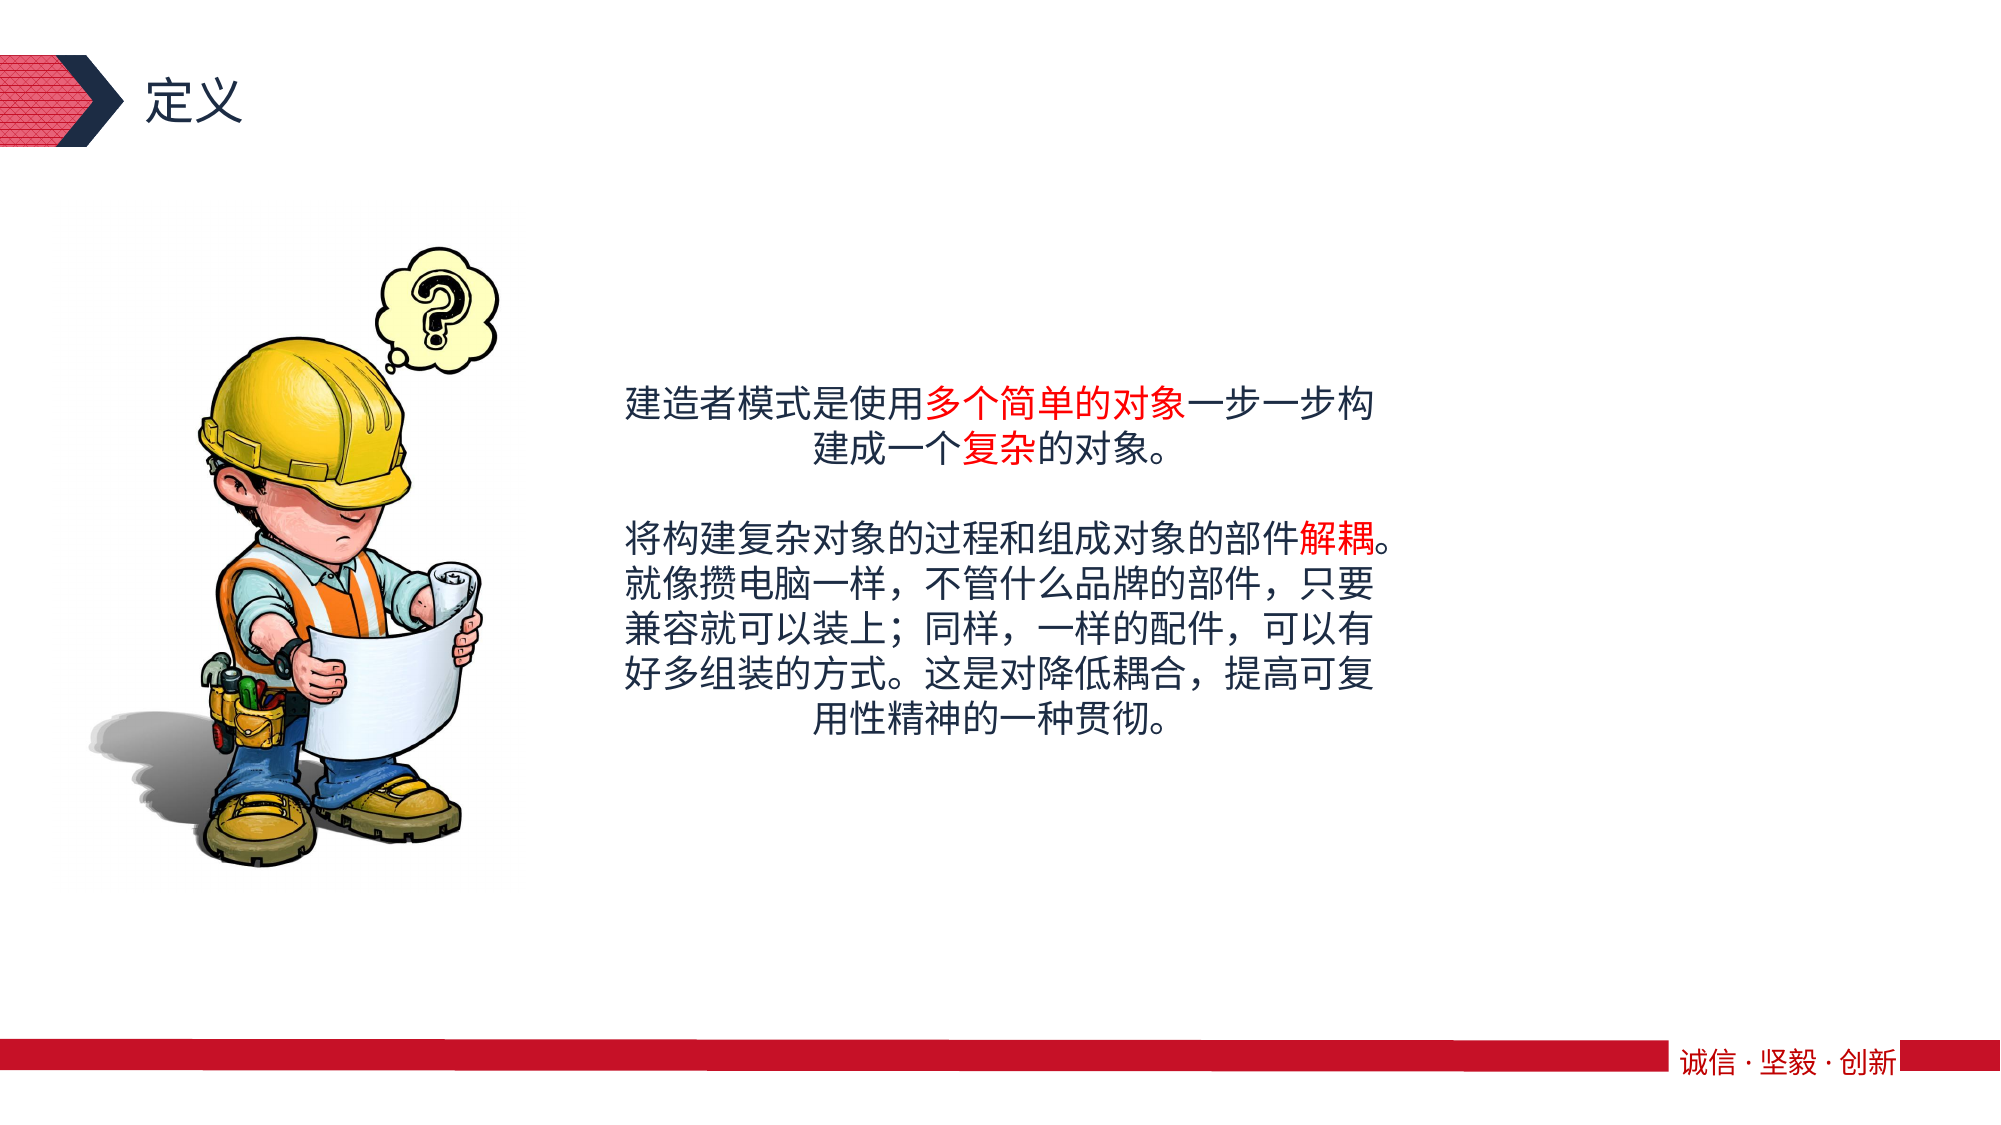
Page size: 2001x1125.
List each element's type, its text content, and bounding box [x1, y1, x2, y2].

text_box 建造者模式是使用多个简单的对象一步一步构建成一个复杂的对象。 将构建复杂对象的过程和组成对象的部件解耦。就像攒电脑一样，不管什么品牌的部件，只要兼容就可以装上；同样，一样的配件，可以有好多组装的方式。这是对降低耦合，提高可复用性精神的一种贯彻。 [593, 373, 1406, 748]
text_box 定义 [129, 62, 260, 138]
text_box [0, 54, 95, 149]
picture [52, 200, 526, 893]
text_box [56, 54, 126, 149]
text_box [0, 1019, 2000, 1081]
